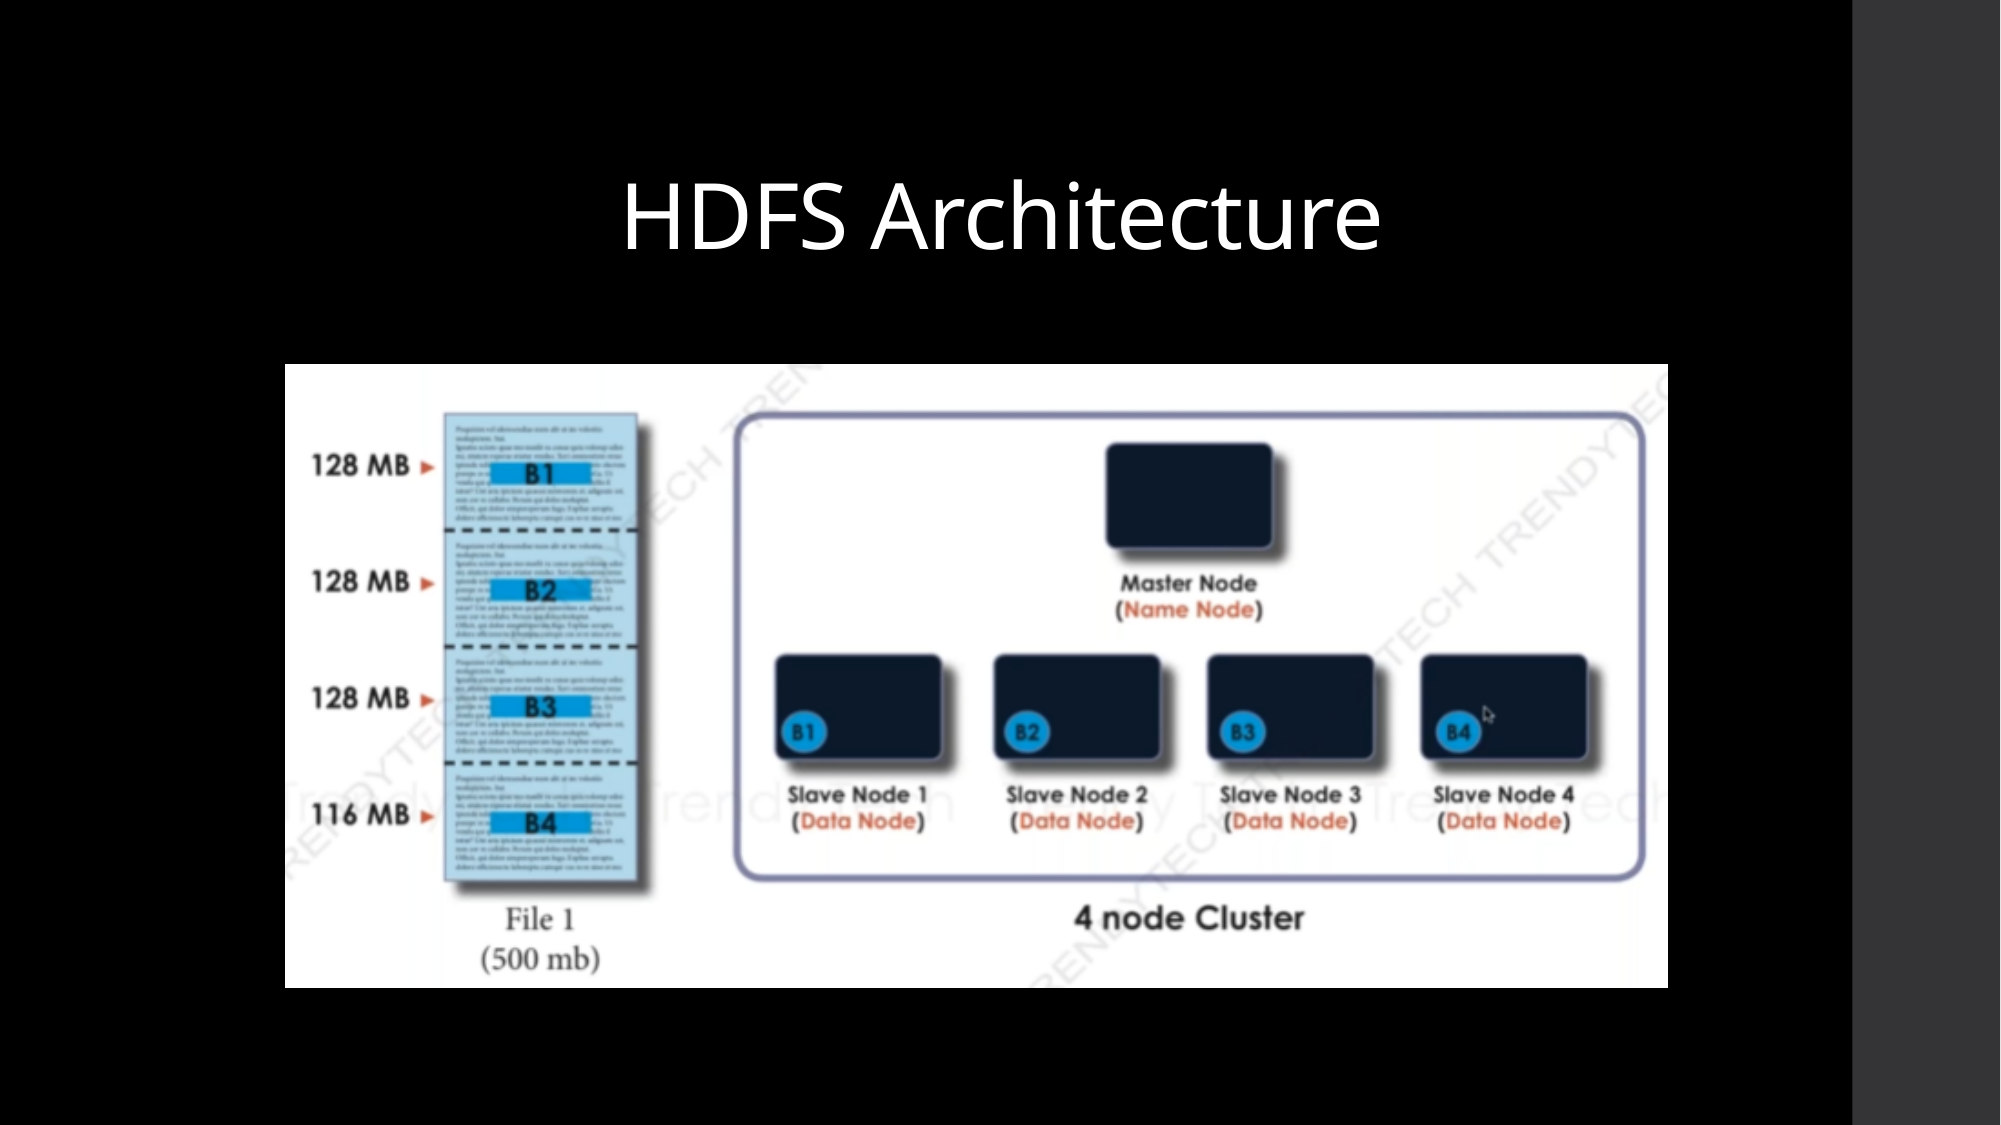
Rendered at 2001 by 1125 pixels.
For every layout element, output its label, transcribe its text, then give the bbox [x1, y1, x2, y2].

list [284, 363, 1668, 989]
title HDFS Architecture [206, 60, 1797, 278]
